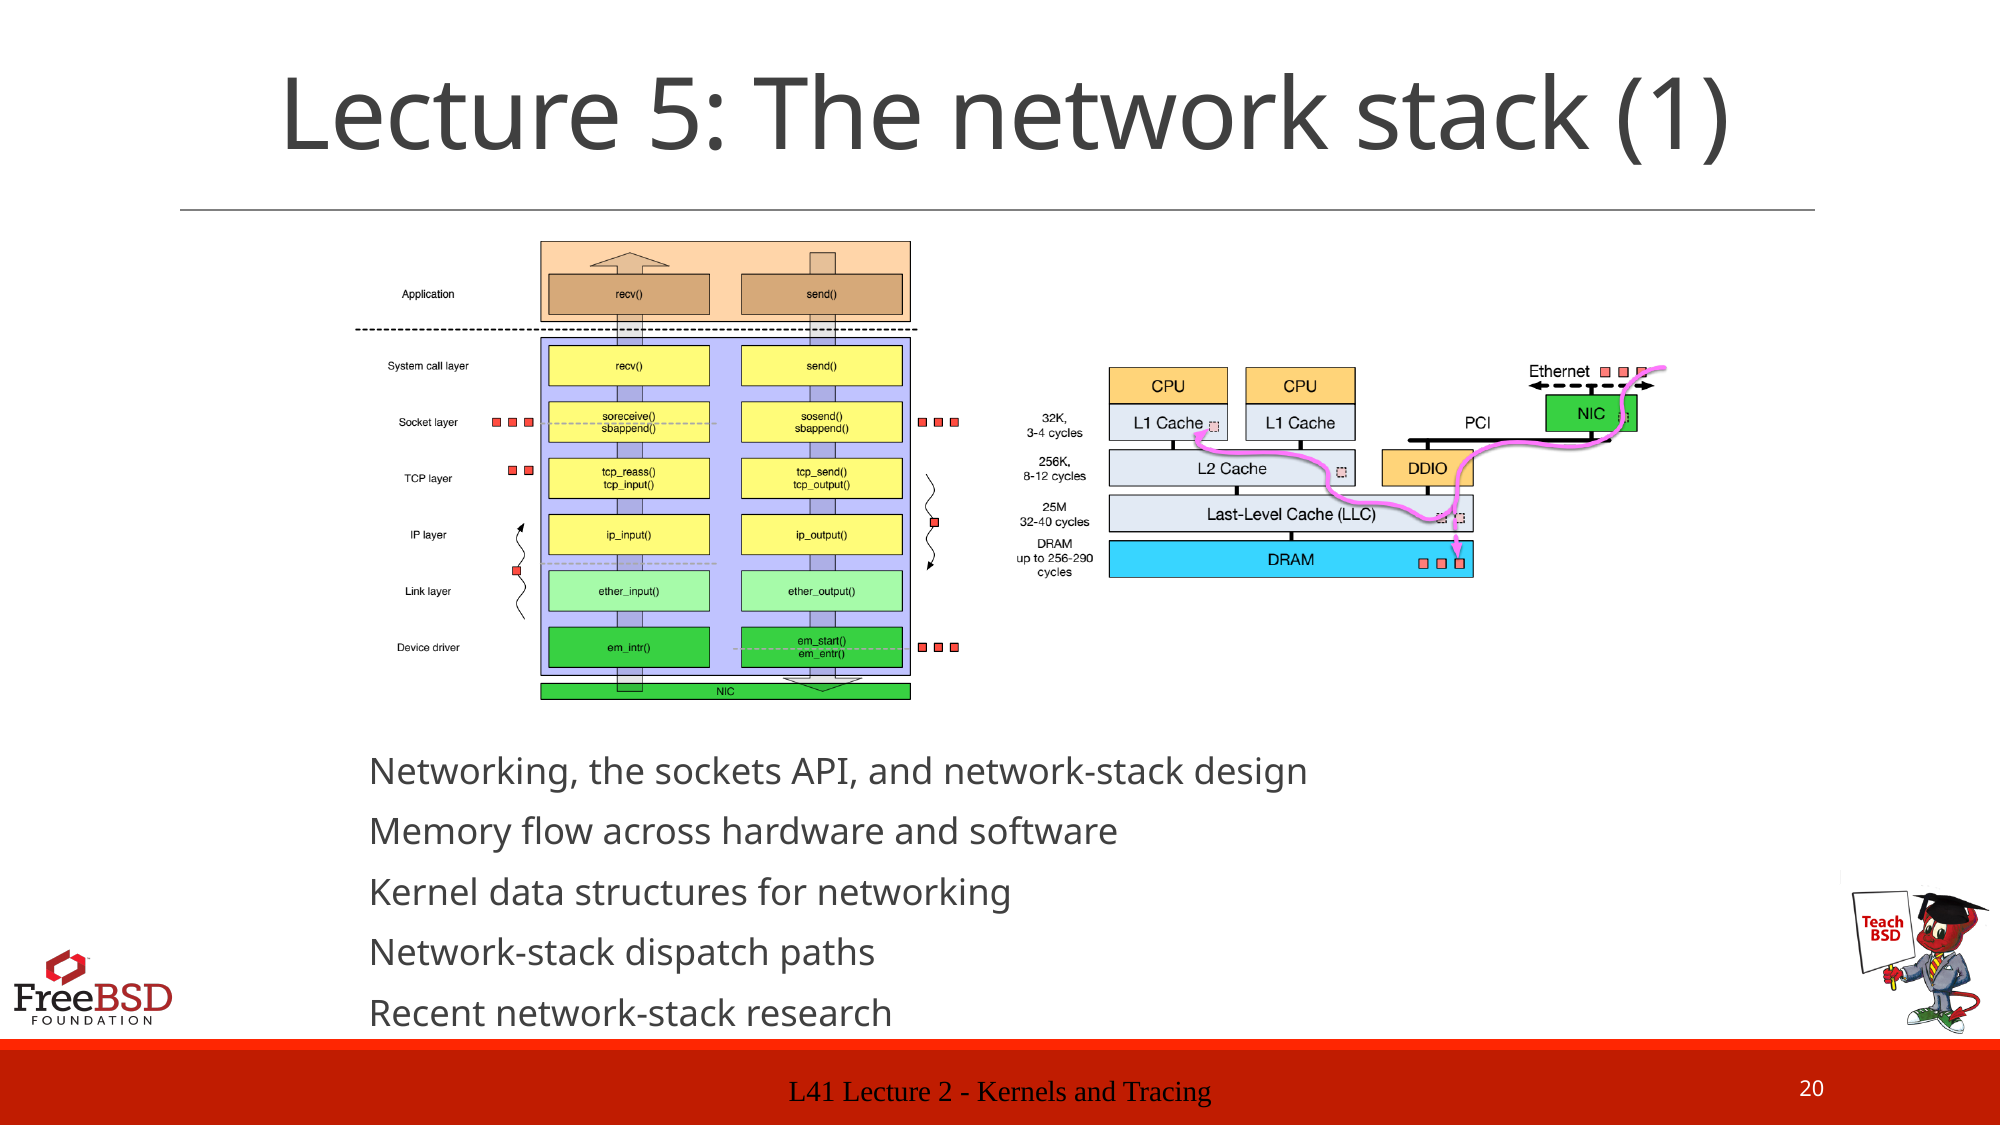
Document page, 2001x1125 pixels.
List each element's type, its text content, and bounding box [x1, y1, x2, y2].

footer L41 Lecture 2 - Kernels and Tracing [604, 1059, 1396, 1120]
picture [999, 355, 1672, 584]
picture [1839, 870, 1993, 1055]
list Networking, the sockets API, and network-stack design Memory flow across hardware and software Kernel data structures for networking Network-stack dispatch paths Recent network-stack research [353, 745, 1647, 1043]
title Lecture 5: The network stack (1) [180, 47, 1830, 191]
slide_number 20 [1624, 1059, 1840, 1120]
picture [352, 238, 960, 700]
